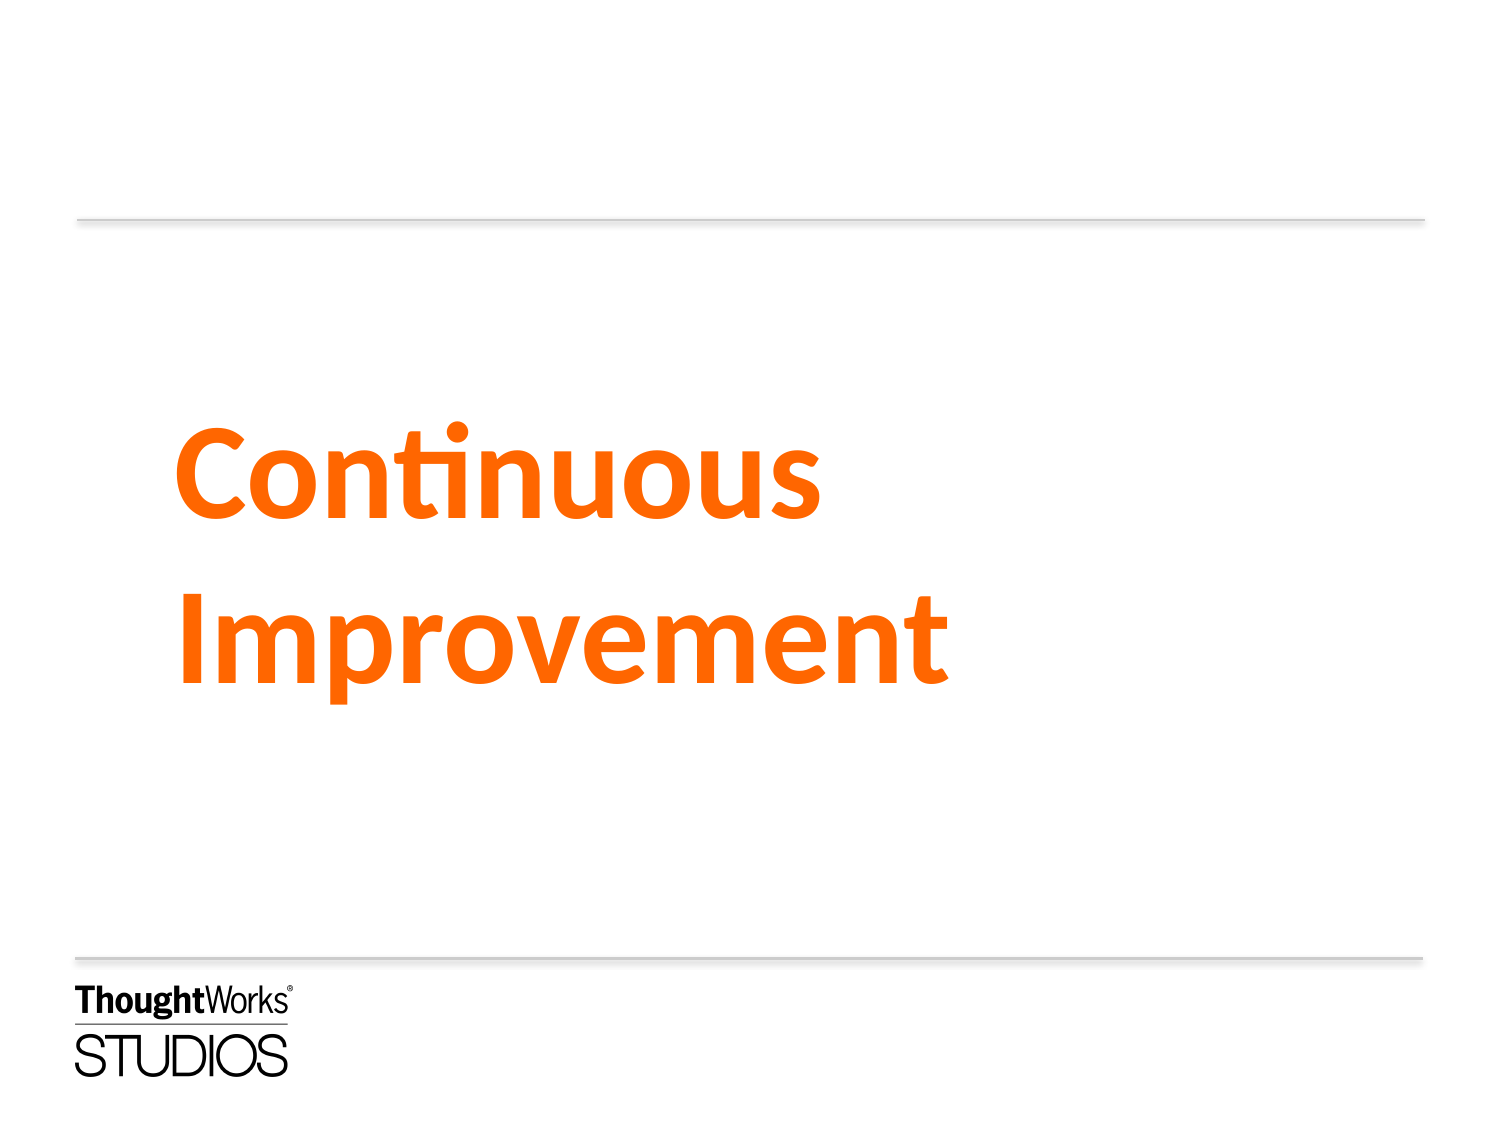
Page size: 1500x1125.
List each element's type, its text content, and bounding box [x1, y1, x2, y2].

text_box Continuous Improvement [159, 373, 1424, 884]
picture [75, 985, 293, 1077]
